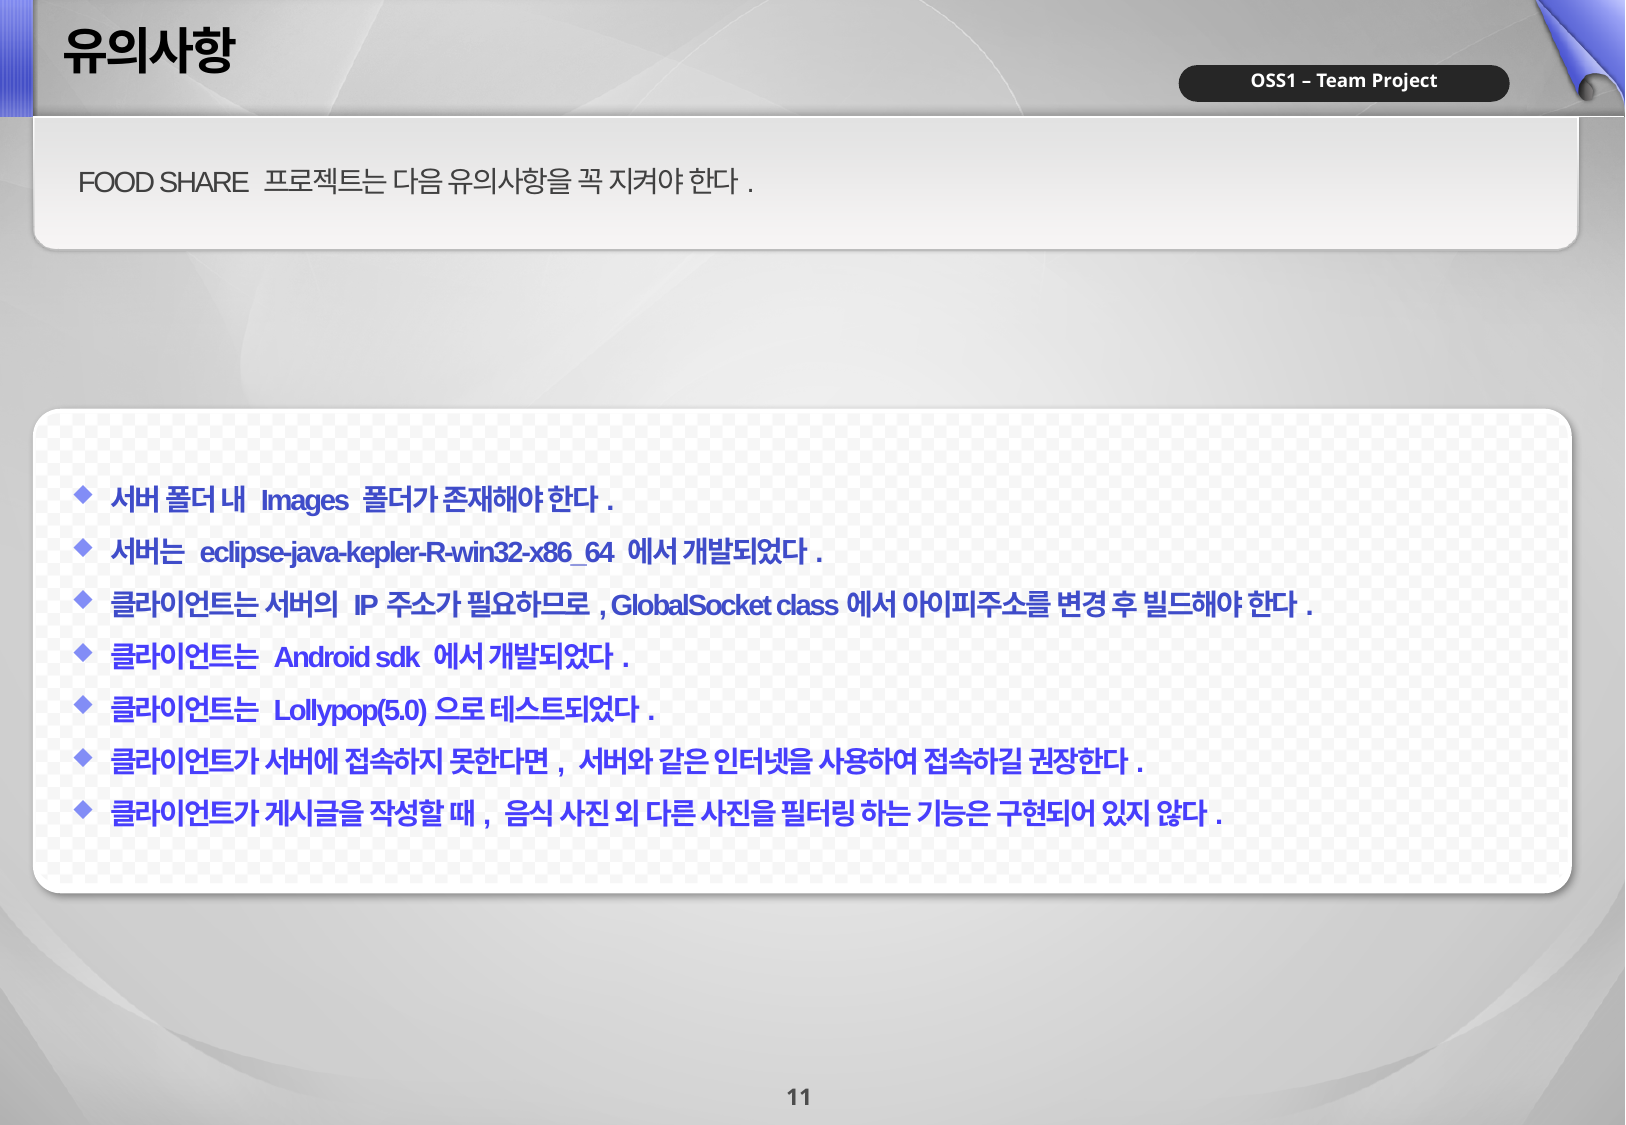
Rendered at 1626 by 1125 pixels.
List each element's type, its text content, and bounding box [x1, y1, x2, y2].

subtitle 유의사항 [62, 24, 1138, 81]
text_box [32, 408, 1573, 894]
picture [0, 0, 1625, 1125]
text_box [27, 116, 1584, 255]
